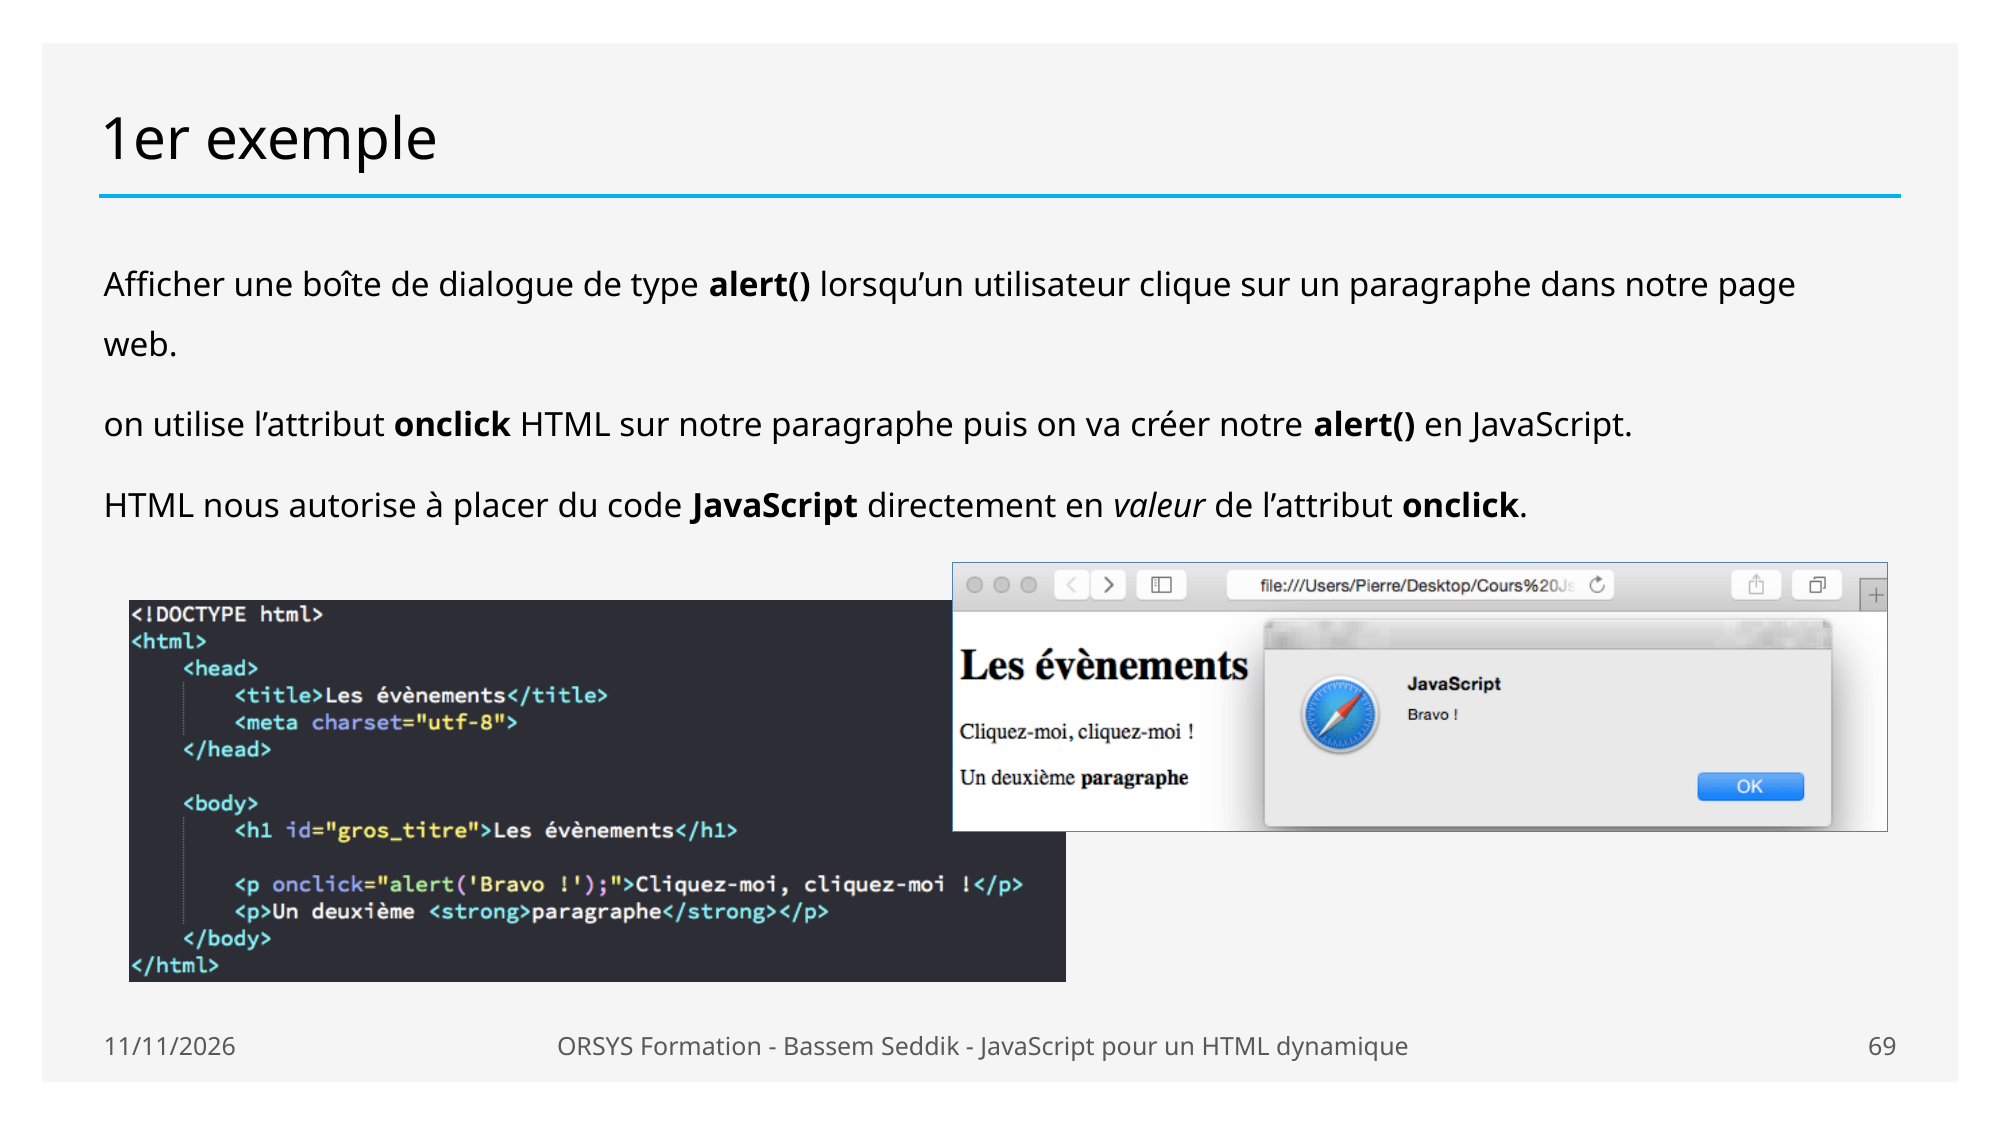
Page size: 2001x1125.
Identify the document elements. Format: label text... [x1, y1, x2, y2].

footer ORSYS Formation - Bassem Seddik - JavaScript pour un HTML dynamique [340, 1017, 1626, 1078]
list Afficher une boîte de dialogue de type alert() lorsqu’un utilisateur clique sur un paragraphe dans notre page web. on utilise l’attribut onclick HTML sur notre paragraphe puis on va créer notre alert() en JavaScript. HTML nous autorise à placer du code JavaScript directement en valeur de l’attribut onclick. [88, 235, 1891, 982]
title 1er exemple [85, 73, 1888, 179]
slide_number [88, 1017, 340, 1078]
picture [129, 562, 1888, 982]
slide_number 69 [1626, 1017, 1912, 1078]
